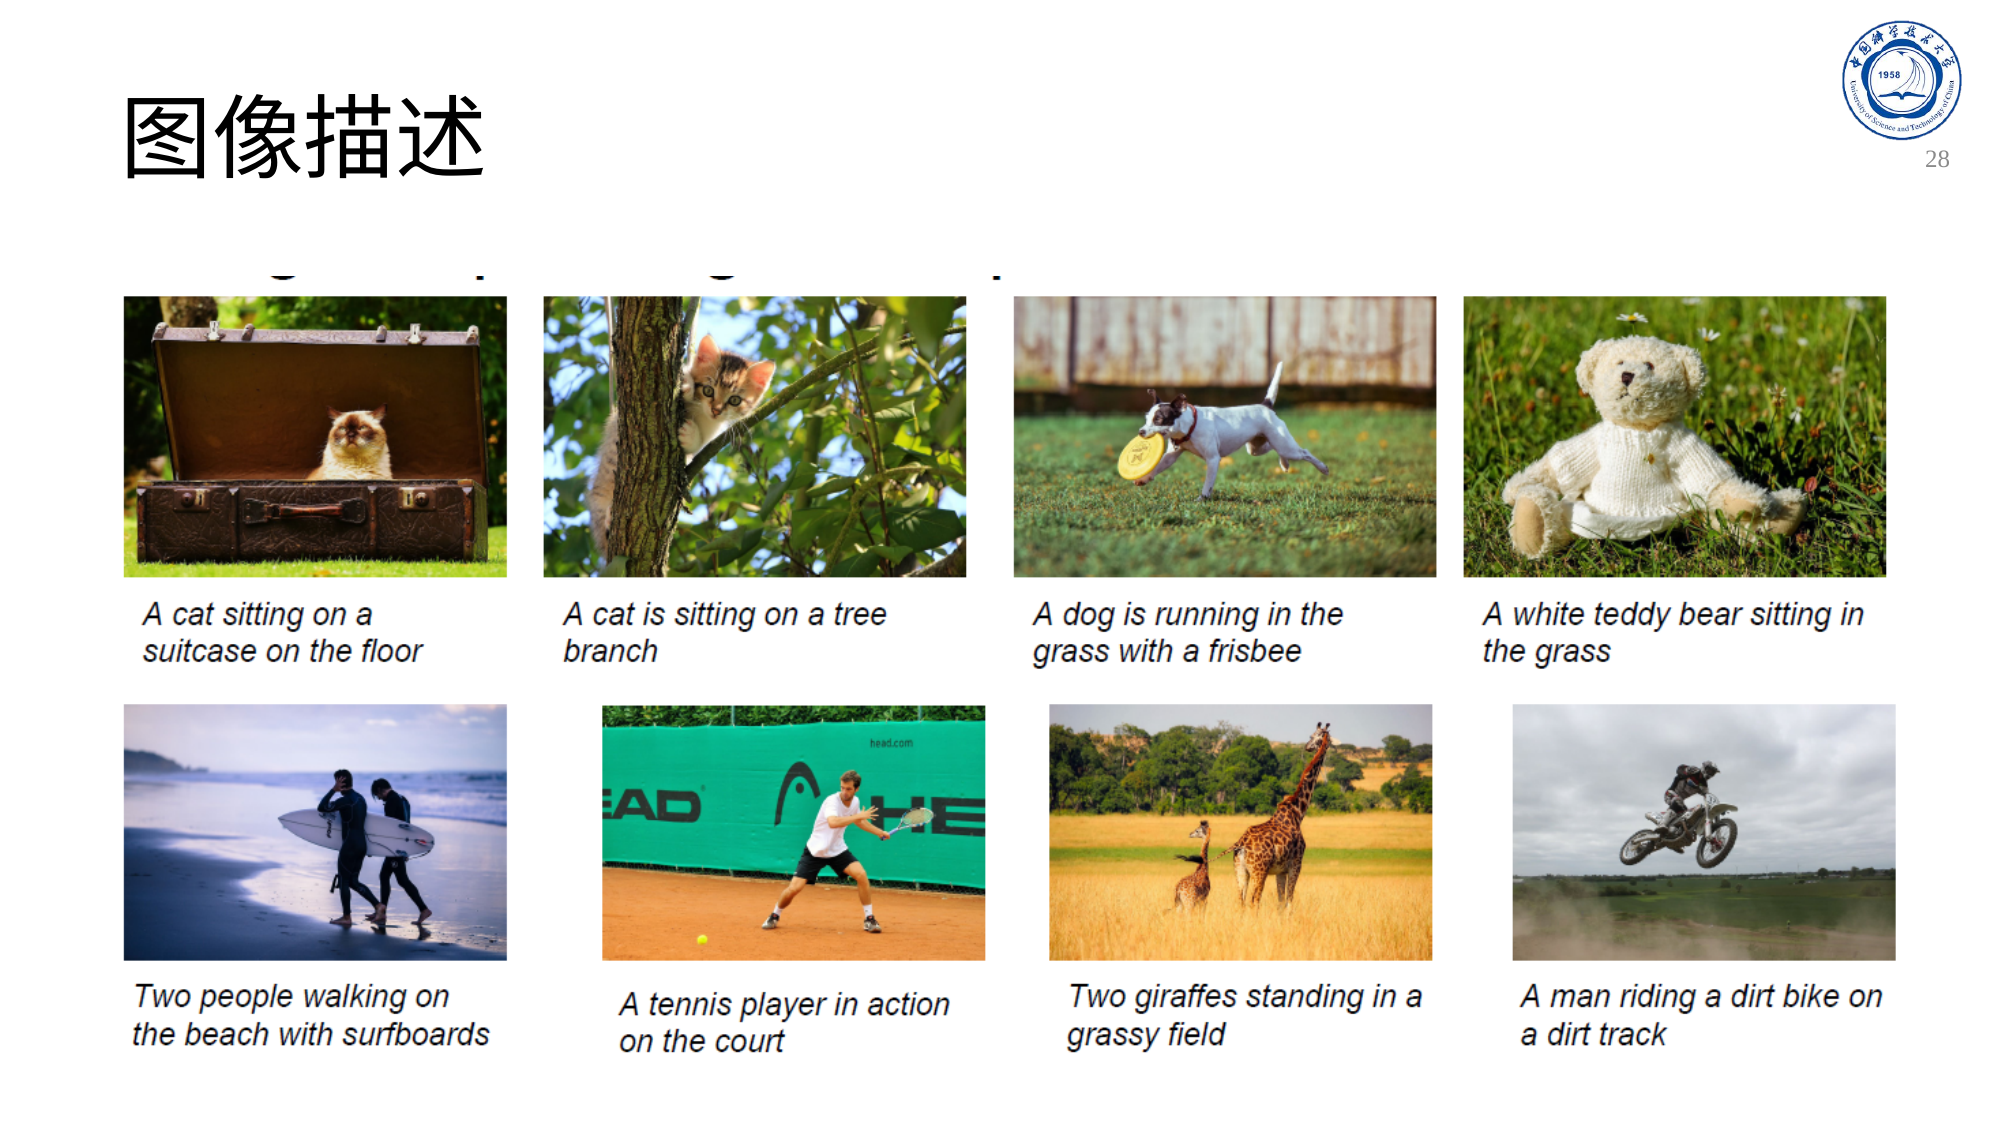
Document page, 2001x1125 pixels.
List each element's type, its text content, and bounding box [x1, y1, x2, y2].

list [105, 276, 1900, 1055]
slide_number 28 [1514, 127, 1965, 188]
picture [1839, 17, 1965, 127]
title 图像描述 [105, 59, 1900, 223]
